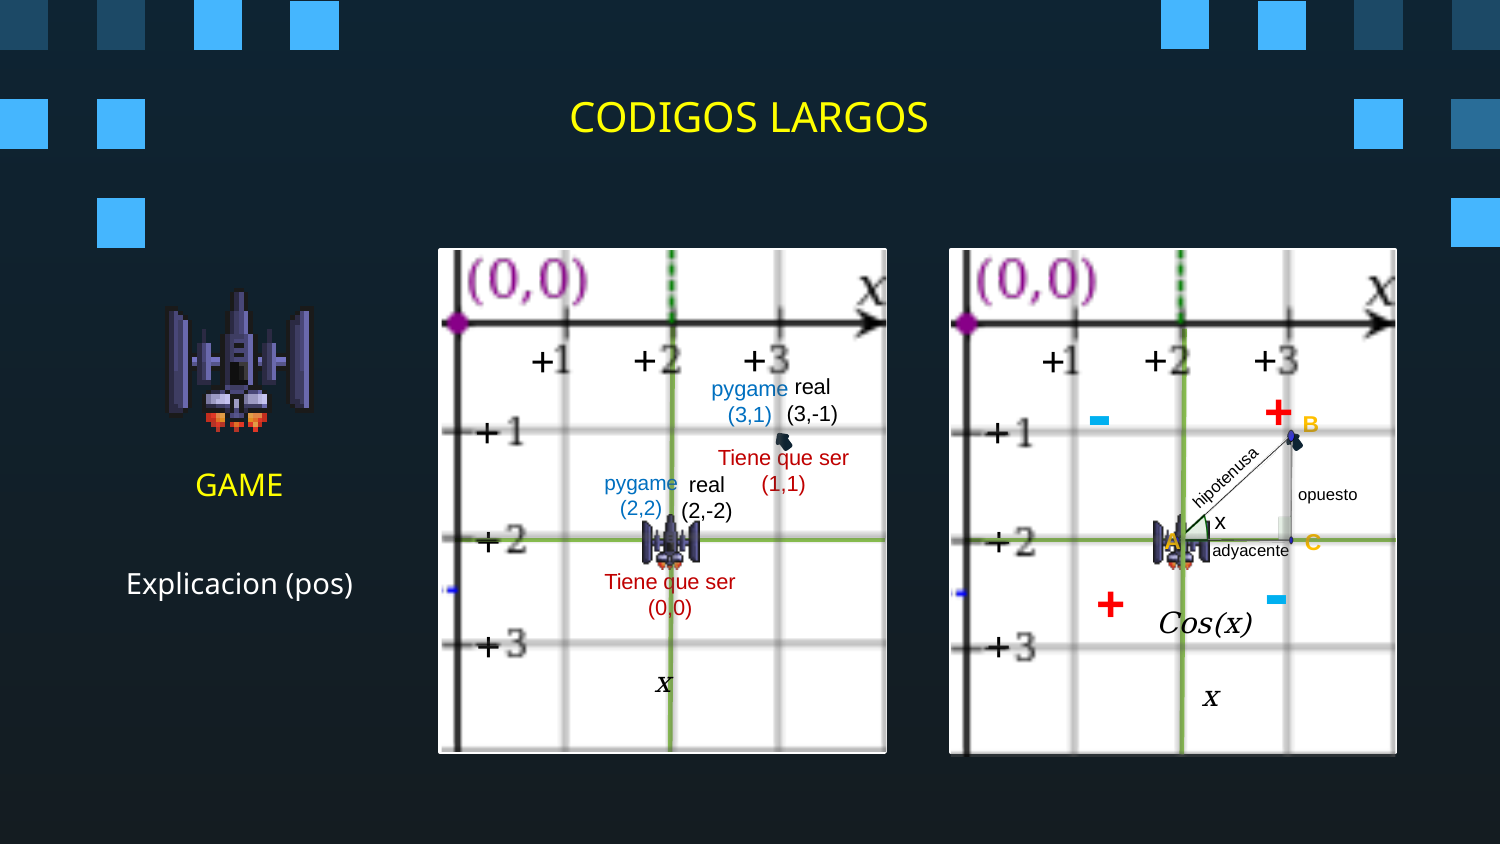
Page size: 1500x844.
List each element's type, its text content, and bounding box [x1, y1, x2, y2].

title CODIGOS LARGOS [117, 88, 1383, 144]
subtitle Explicacion (pos) [83, 517, 396, 650]
subtitle GAME [83, 452, 396, 516]
picture [441, 250, 887, 753]
picture [950, 249, 1396, 757]
picture [165, 287, 314, 432]
